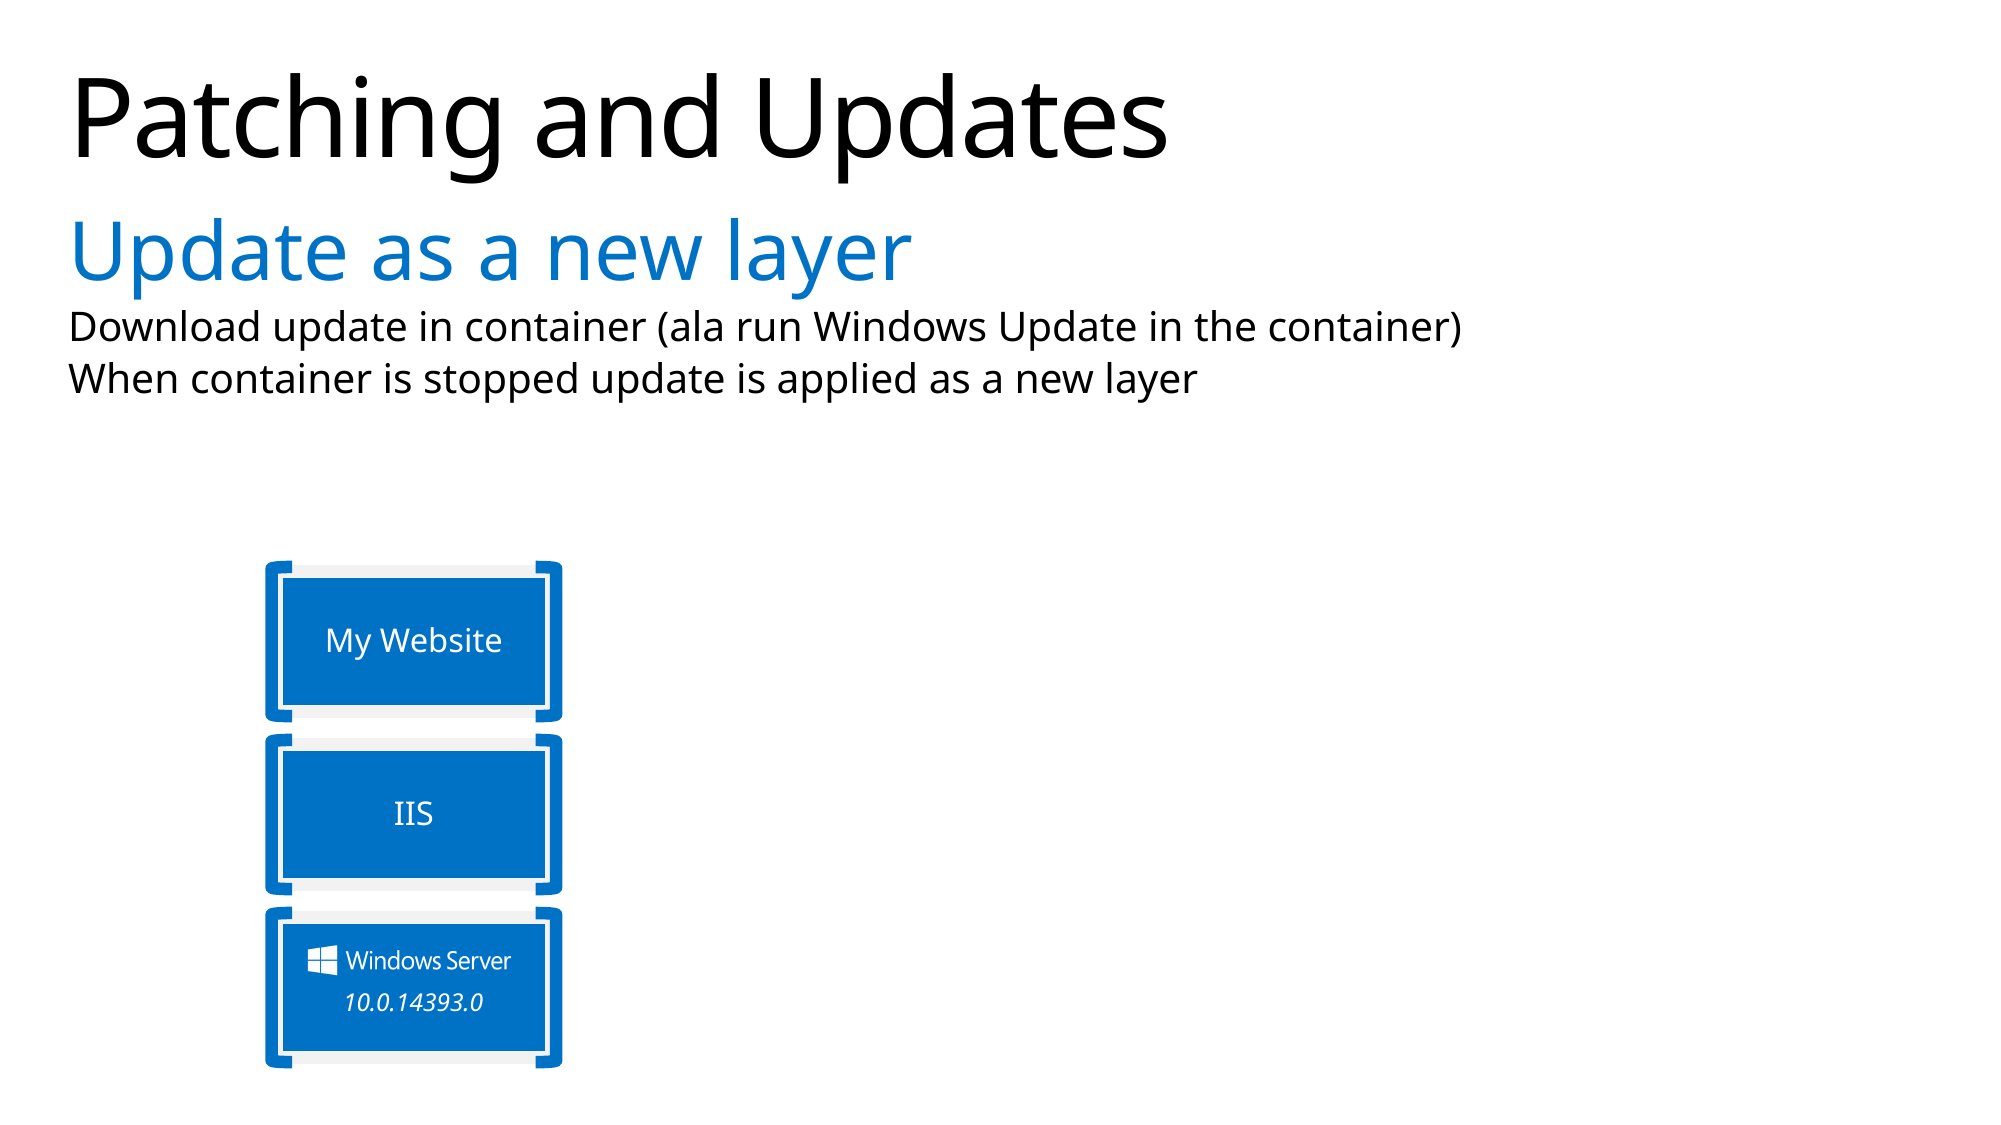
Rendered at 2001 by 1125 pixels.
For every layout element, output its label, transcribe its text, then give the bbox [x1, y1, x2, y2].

list Update as a new layer Download update in container (ala run Windows Update in the container) When container is stopped update is applied as a new layer [44, 195, 1956, 423]
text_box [271, 566, 557, 1063]
title Patching and Updates [44, 47, 1957, 196]
